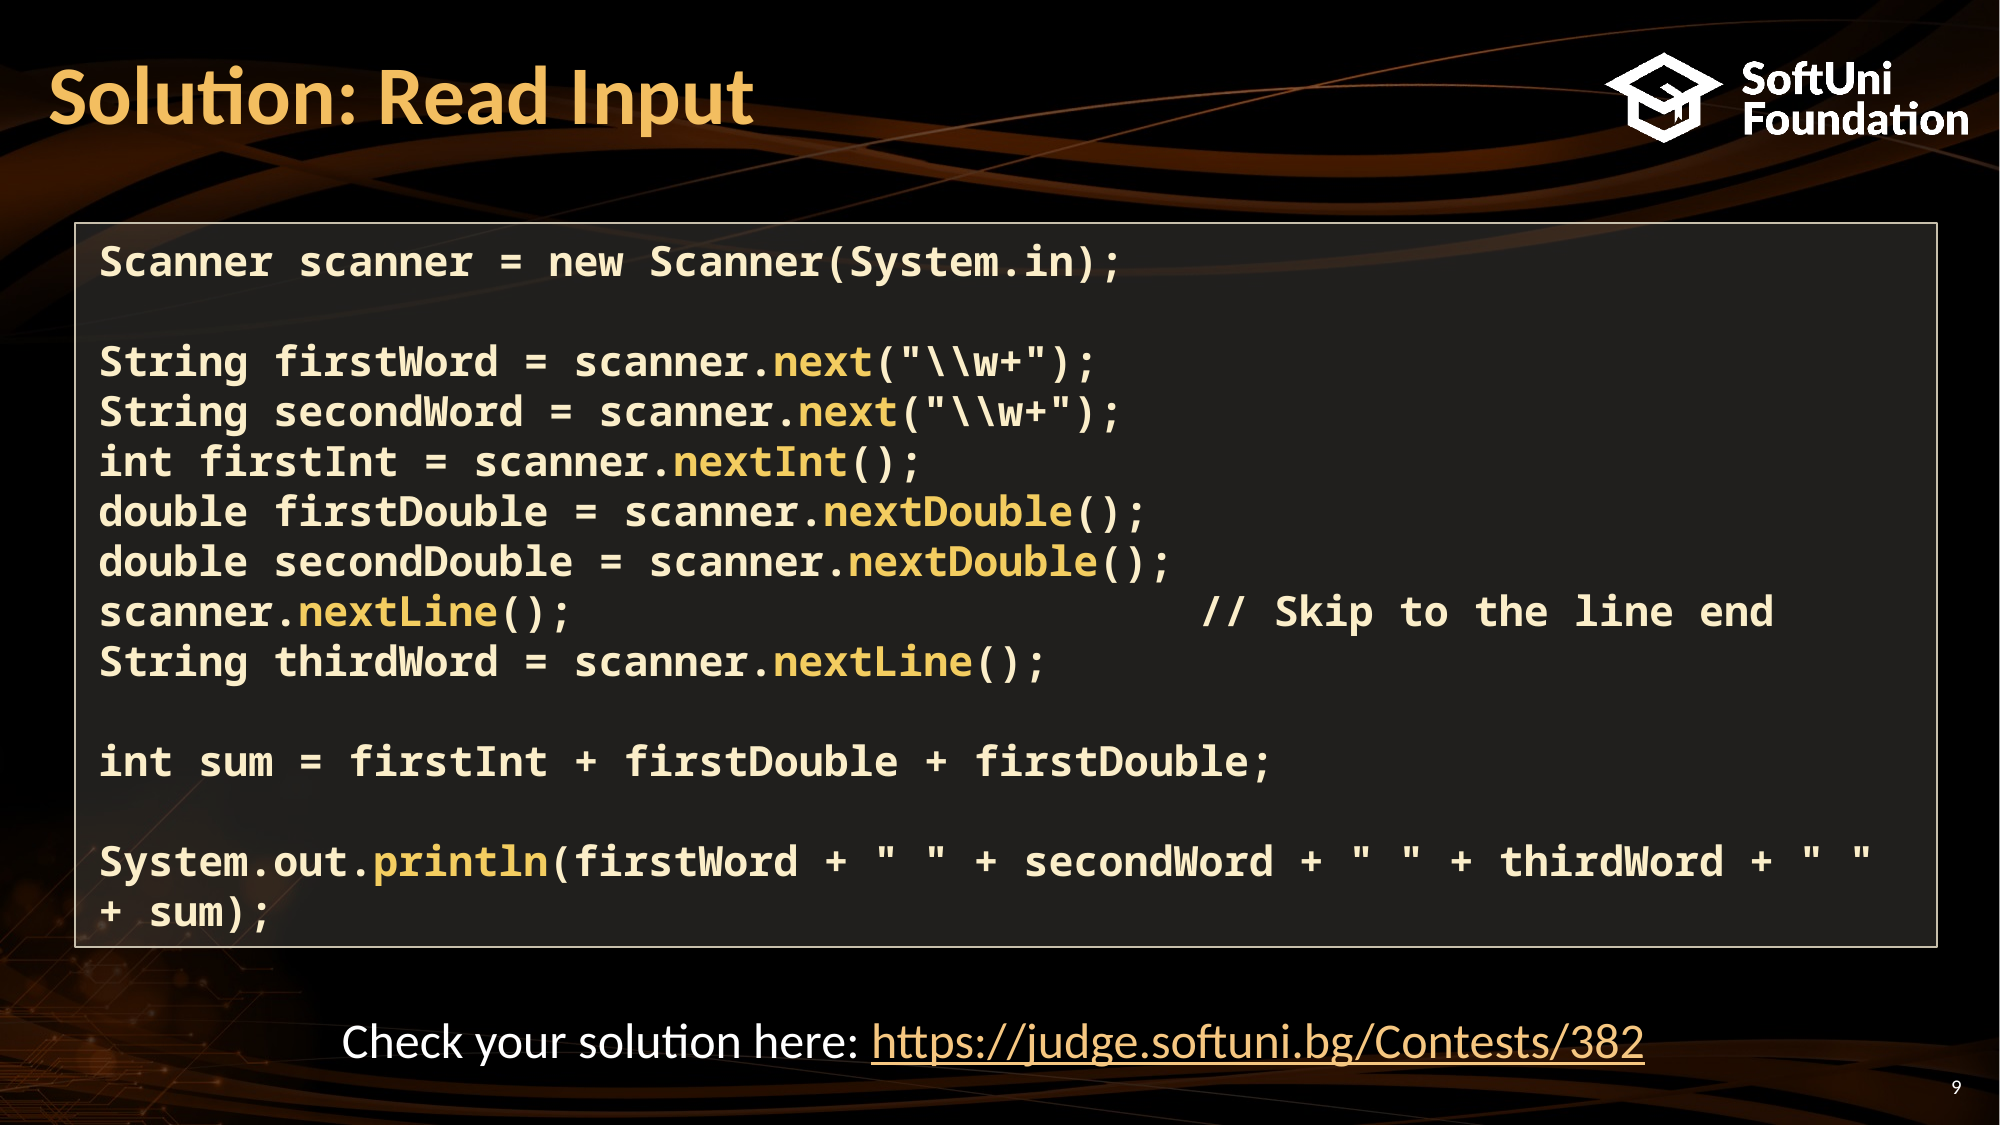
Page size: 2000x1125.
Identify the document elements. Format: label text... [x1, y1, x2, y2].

title Solution: Read Input [30, 6, 1602, 189]
picture [0, 0, 2000, 1125]
text_box Scanner scanner = new Scanner(System.in); String firstWord = scanner.next("\\w+"); String secondWord = scanner.next("\\w+"); int firstInt = scanner.nextInt(); double firstDouble = scanner.nextDouble(); double secondDouble = scanner.nextDouble(); scanner.nextLine(); // Skip to the line end String thirdWord = scanner.nextLine(); int sum = firstInt + firstDouble + firstDouble; System.out.println(firstWord + " " + secondWord + " " + thirdWord + " " + sum); [74, 223, 1938, 948]
slide_number 9 [1897, 1070, 1968, 1103]
text_box Check your solution here: https://judge.softuni.bg/Contests/382 [124, 1000, 1863, 1076]
